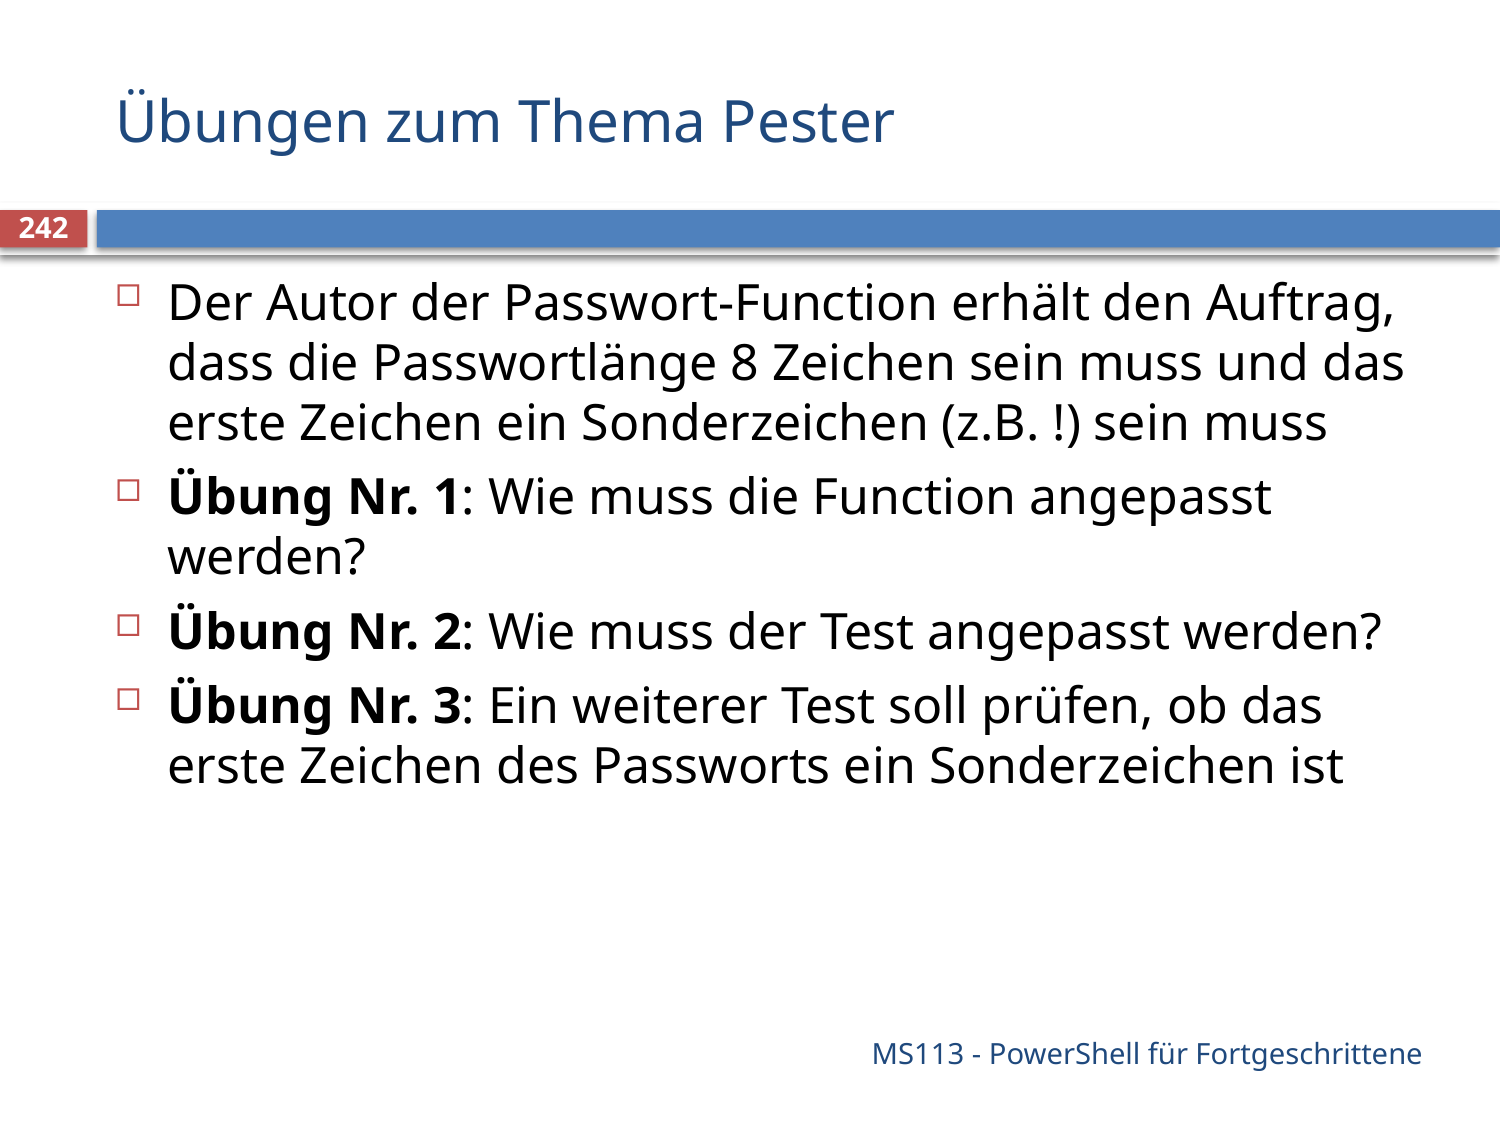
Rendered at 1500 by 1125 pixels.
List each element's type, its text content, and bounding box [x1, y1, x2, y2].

footer MS113 - PowerShell für Fortgeschrittene [99, 1024, 1438, 1085]
title Übungen zum Thema Pester [100, 37, 1438, 200]
list Der Autor der Passwort-Function erhält den Auftrag, dass die Passwortlänge 8 Zeichen sein muss und das erste Zeichen ein Sonderzeichen (z.B. !) sein muss Übung Nr. 1: Wie muss die Function angepasst werden? Übung Nr. 2: Wie muss der Test angepasst werden? Übung Nr. 3: Ein weiterer Test soll prüfen, ob das erste Zeichen des Passworts ein Sonderzeichen ist [100, 262, 1438, 1000]
slide_number 242 [0, 208, 88, 249]
